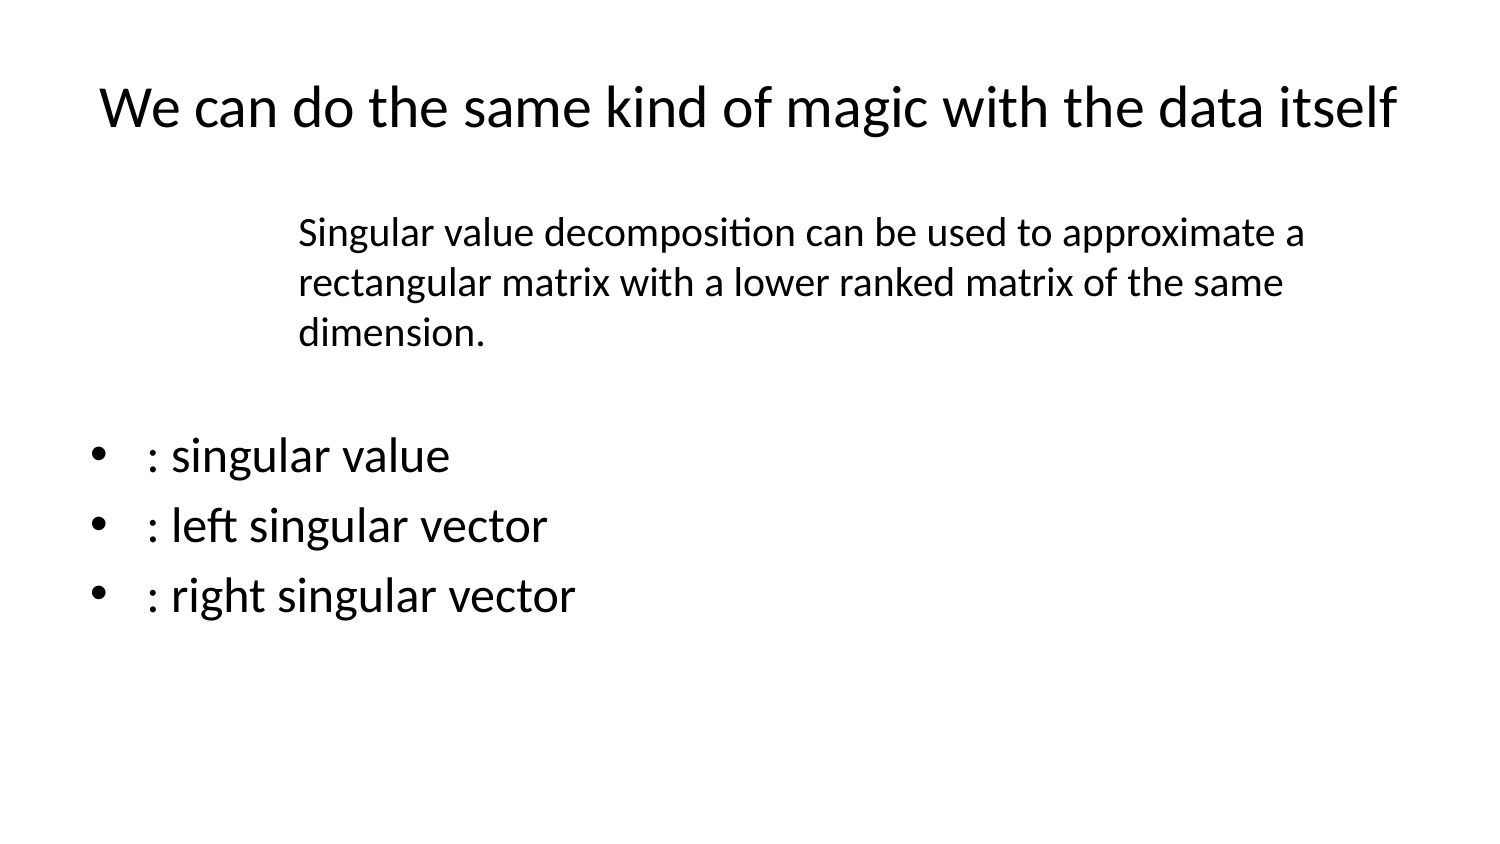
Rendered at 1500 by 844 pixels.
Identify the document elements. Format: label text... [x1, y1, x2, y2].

title We can do the same kind of magic with the data itself [75, 33, 1425, 175]
